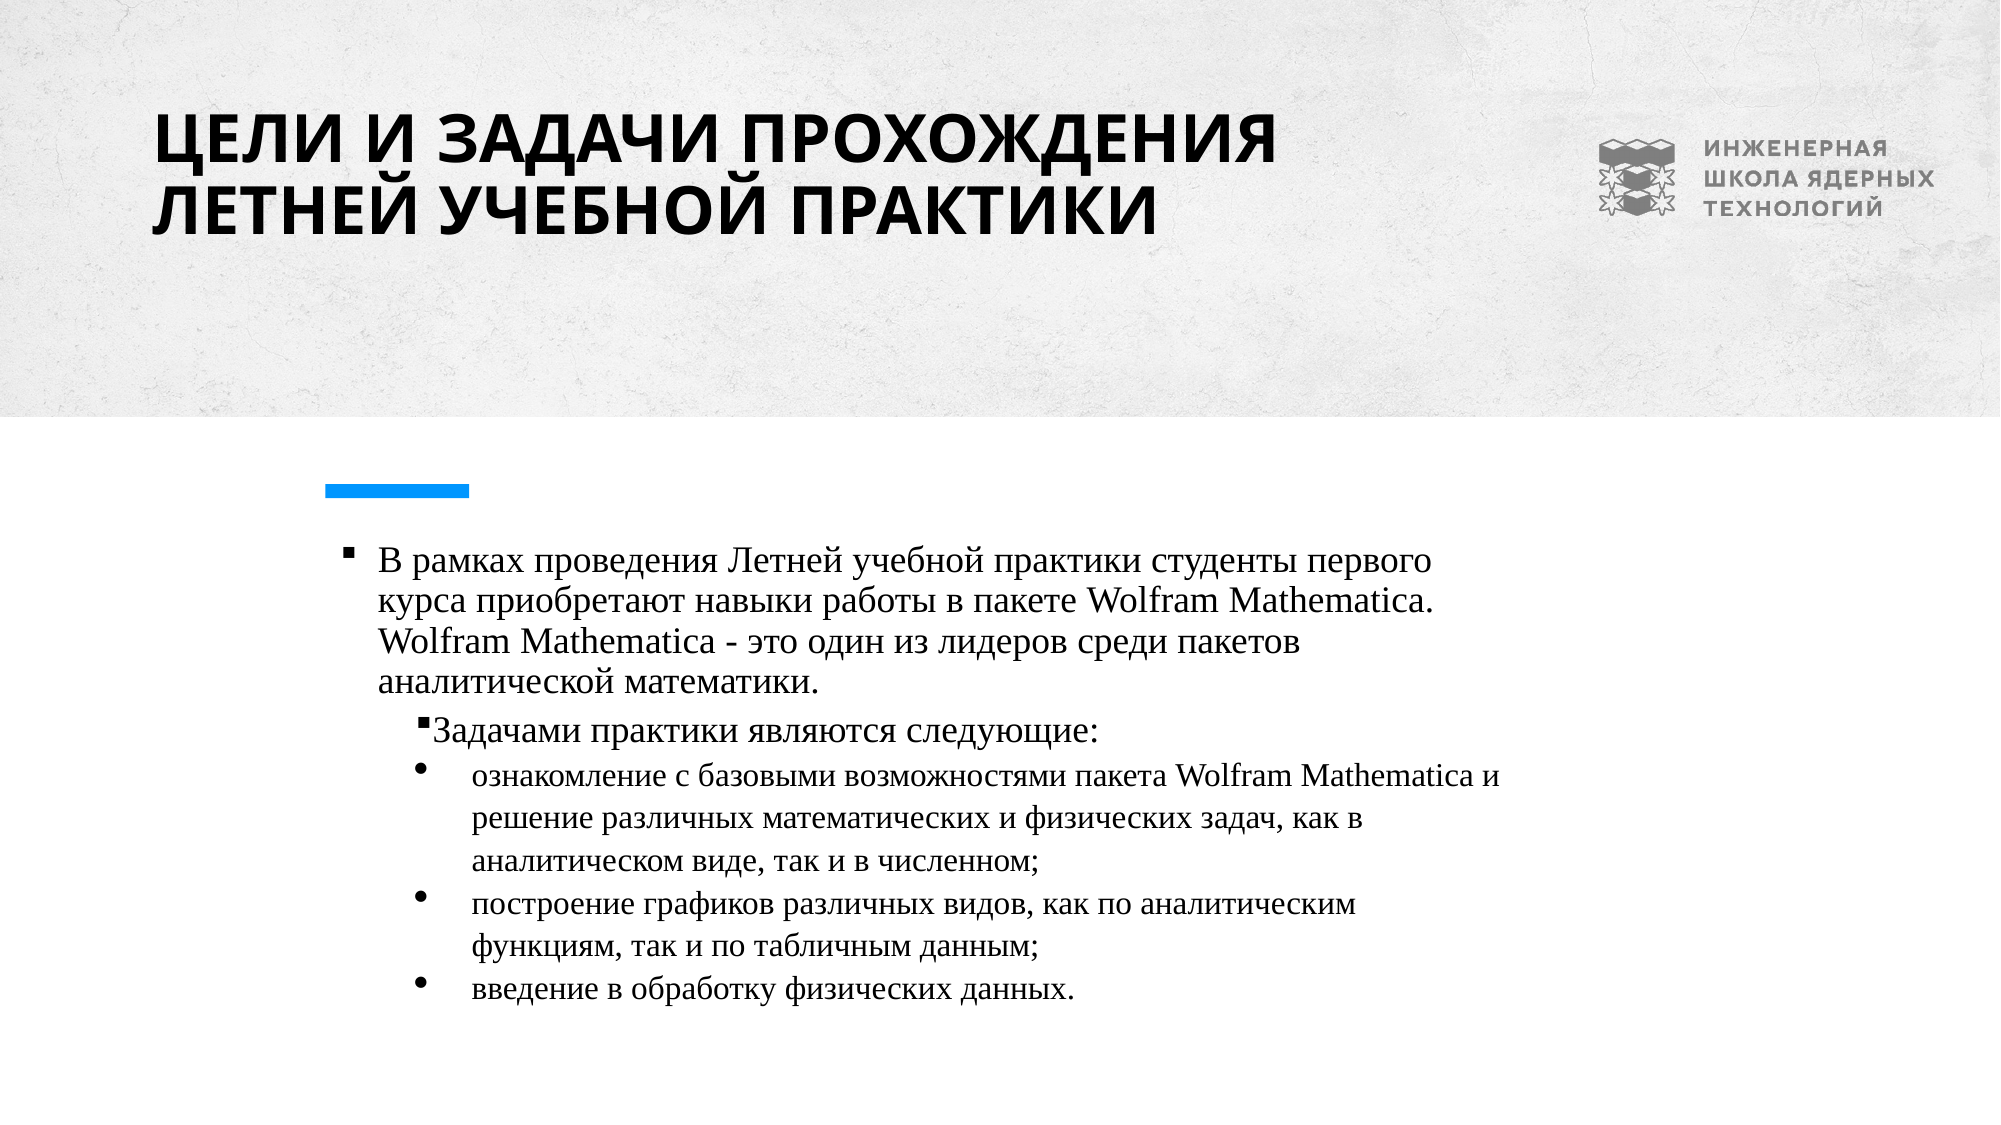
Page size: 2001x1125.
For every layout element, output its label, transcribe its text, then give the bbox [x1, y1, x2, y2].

list В рамках проведения Летней учебной практики студенты первого курса приобретают навыки работы в пакете Wolfram Mathematica. Wolfram Mathematica - это один из лидеров среди пакетов аналитической математики. Задачами практики являются следующие: ознакомление с базовыми возможностями пакета Wolfram Mathematica и решение различных математических и физических задач, как в аналитическом виде, так и в численном; построение графиков различных видов, как по аналитическим функциям, так и по табличным данным; введение в обработку физических данных. [325, 532, 1521, 1067]
picture [1599, 138, 1934, 216]
title Цели И задачи прохождения Летней Учебной Практики [137, 47, 1521, 307]
